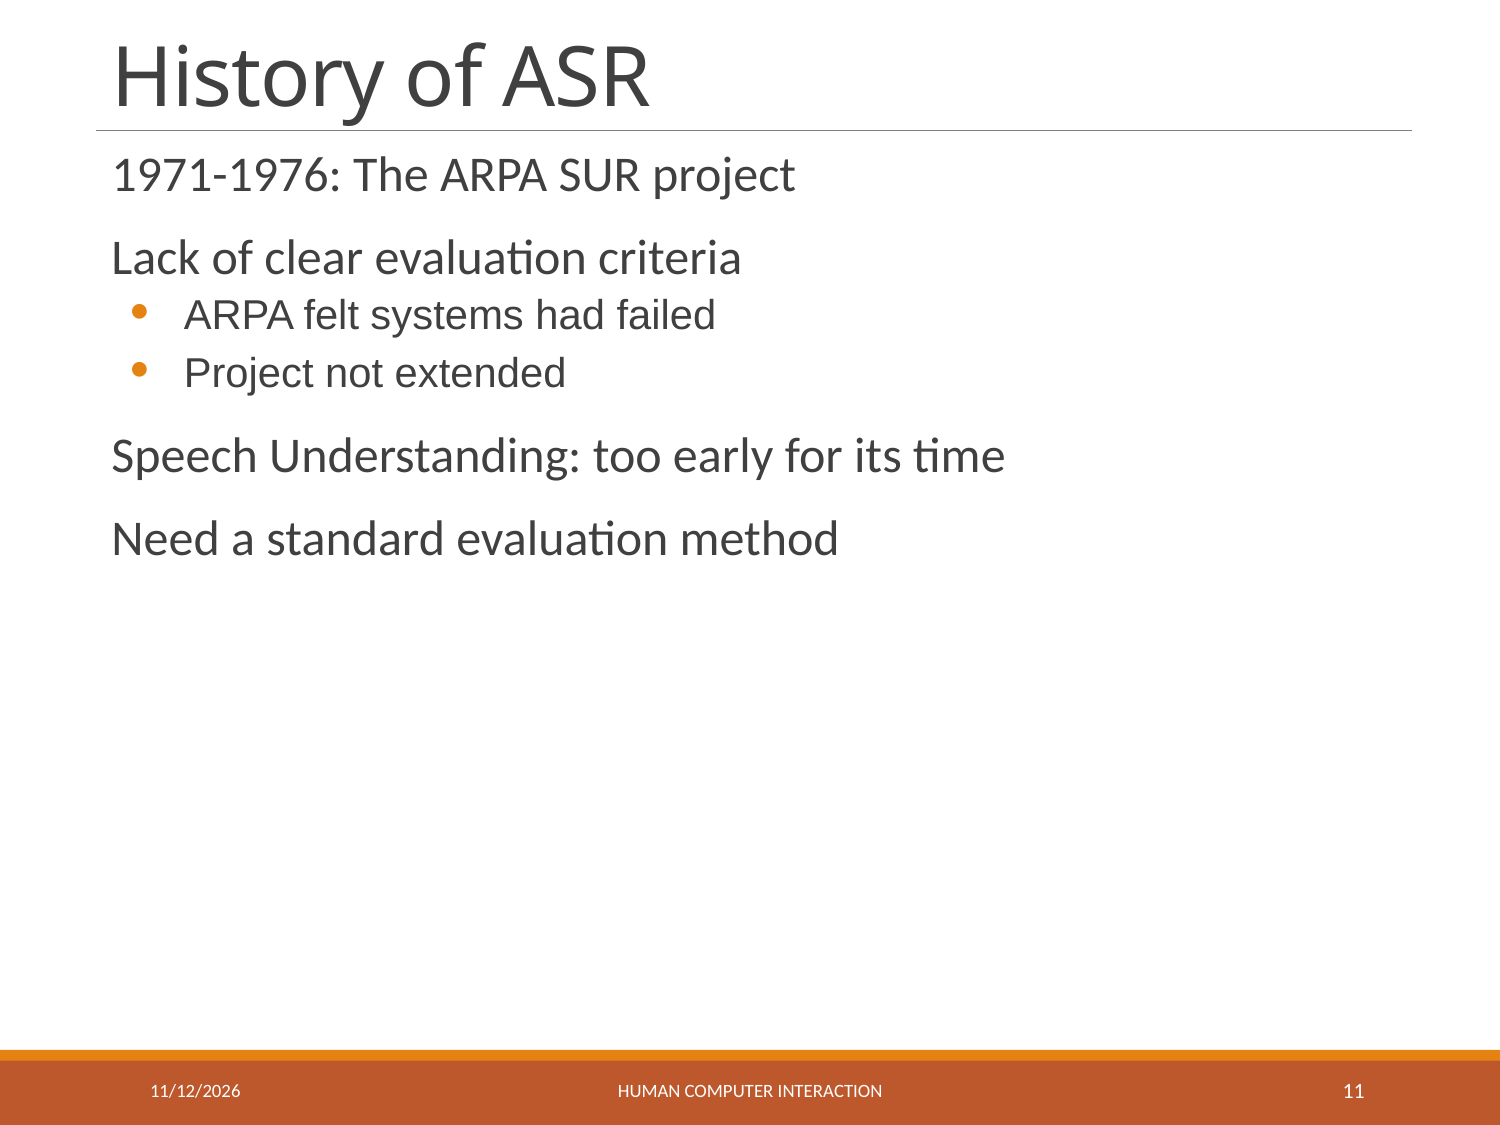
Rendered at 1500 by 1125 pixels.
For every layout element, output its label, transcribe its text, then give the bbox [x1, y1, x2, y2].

footer Human Computer Interaction [453, 1059, 1047, 1120]
title History of ASR [96, 19, 1413, 131]
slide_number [135, 1059, 440, 1120]
list 1971-1976: The ARPA SUR project Lack of clear evaluation criteria ARPA felt systems had failed Project not extended Speech Understanding: too early for its time Need a standard evaluation method [96, 140, 1413, 1034]
slide_number 11 [1218, 1059, 1380, 1120]
